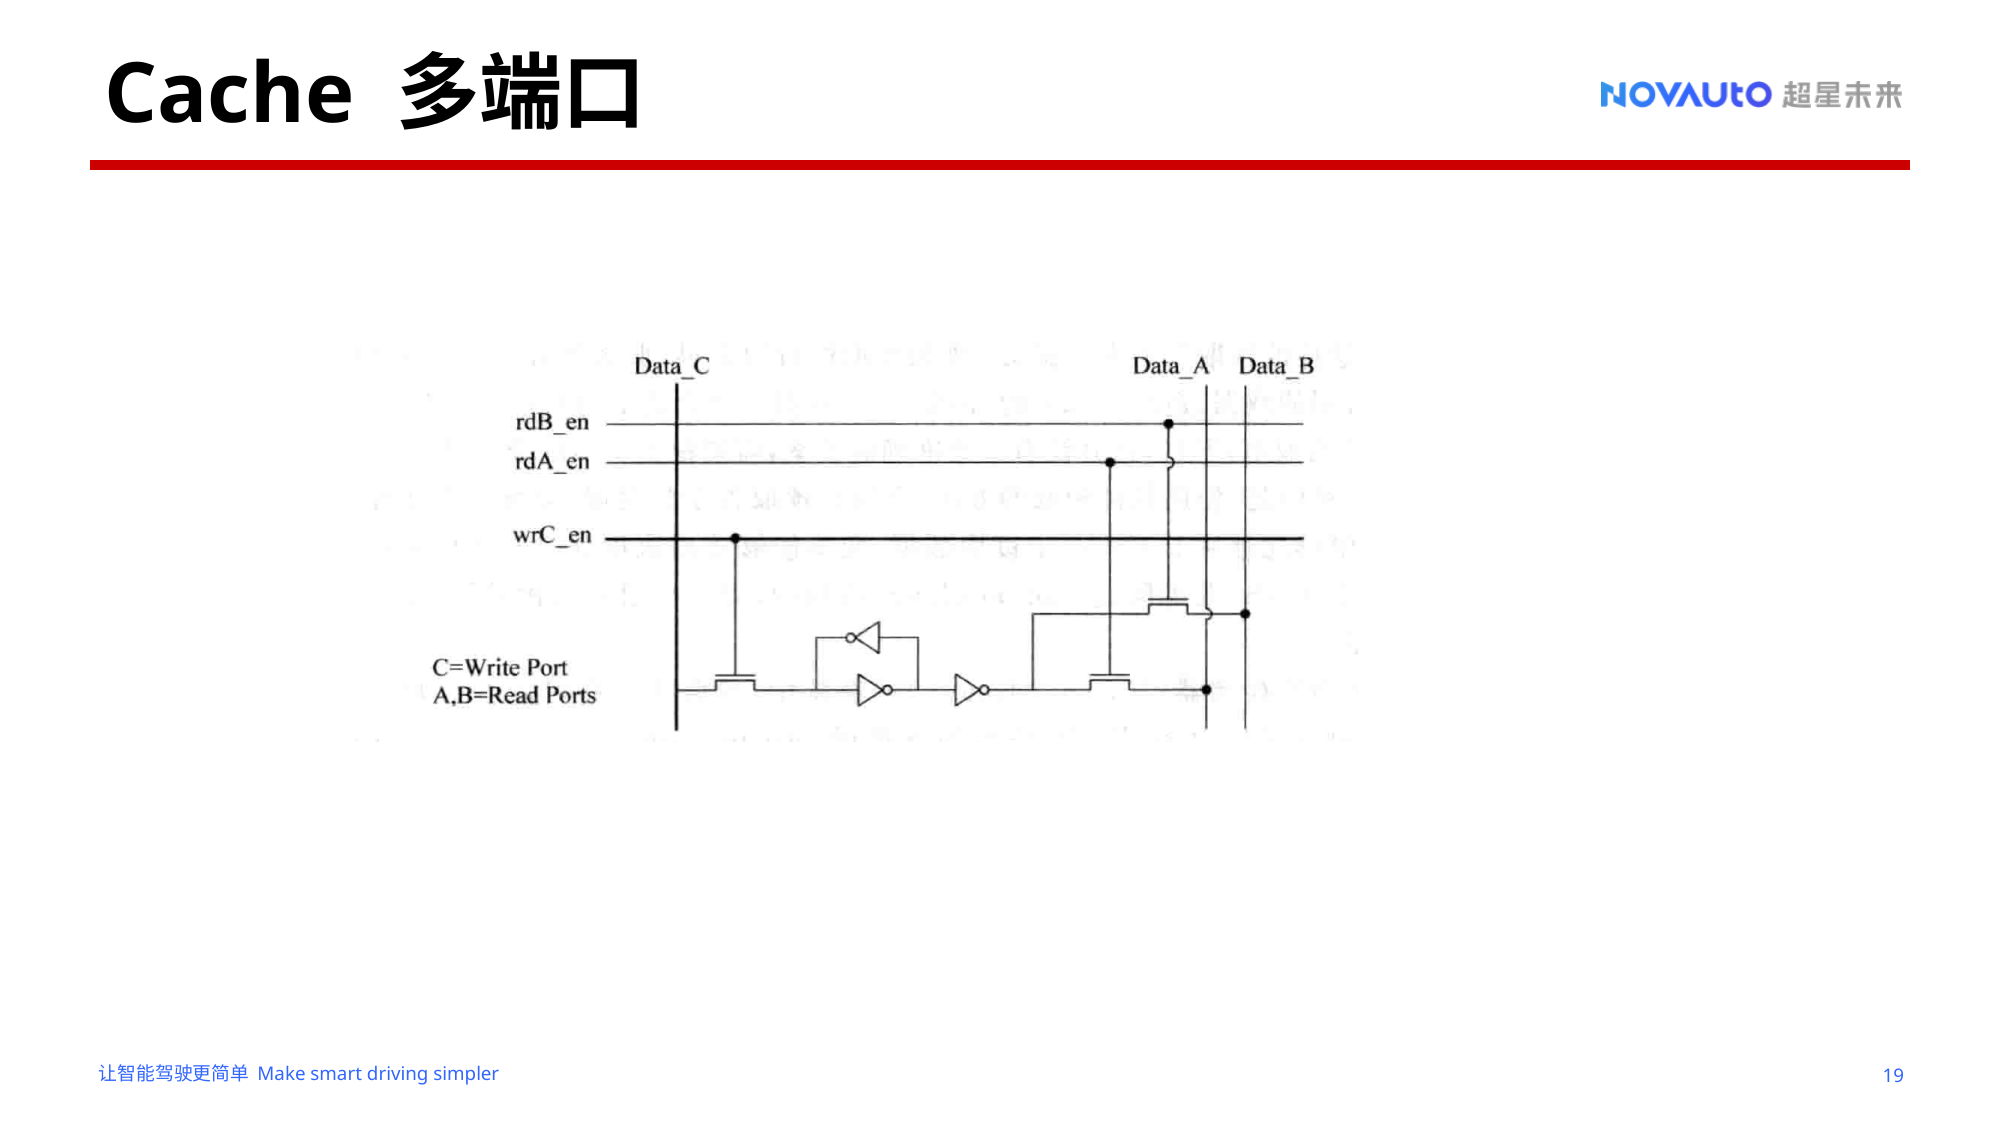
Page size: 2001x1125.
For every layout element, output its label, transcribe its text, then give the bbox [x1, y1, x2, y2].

picture [354, 336, 1358, 742]
picture [1601, 81, 1902, 108]
title Cache 多端口 [89, 166, 772, 176]
title Cache 多端口 [89, 42, 772, 160]
